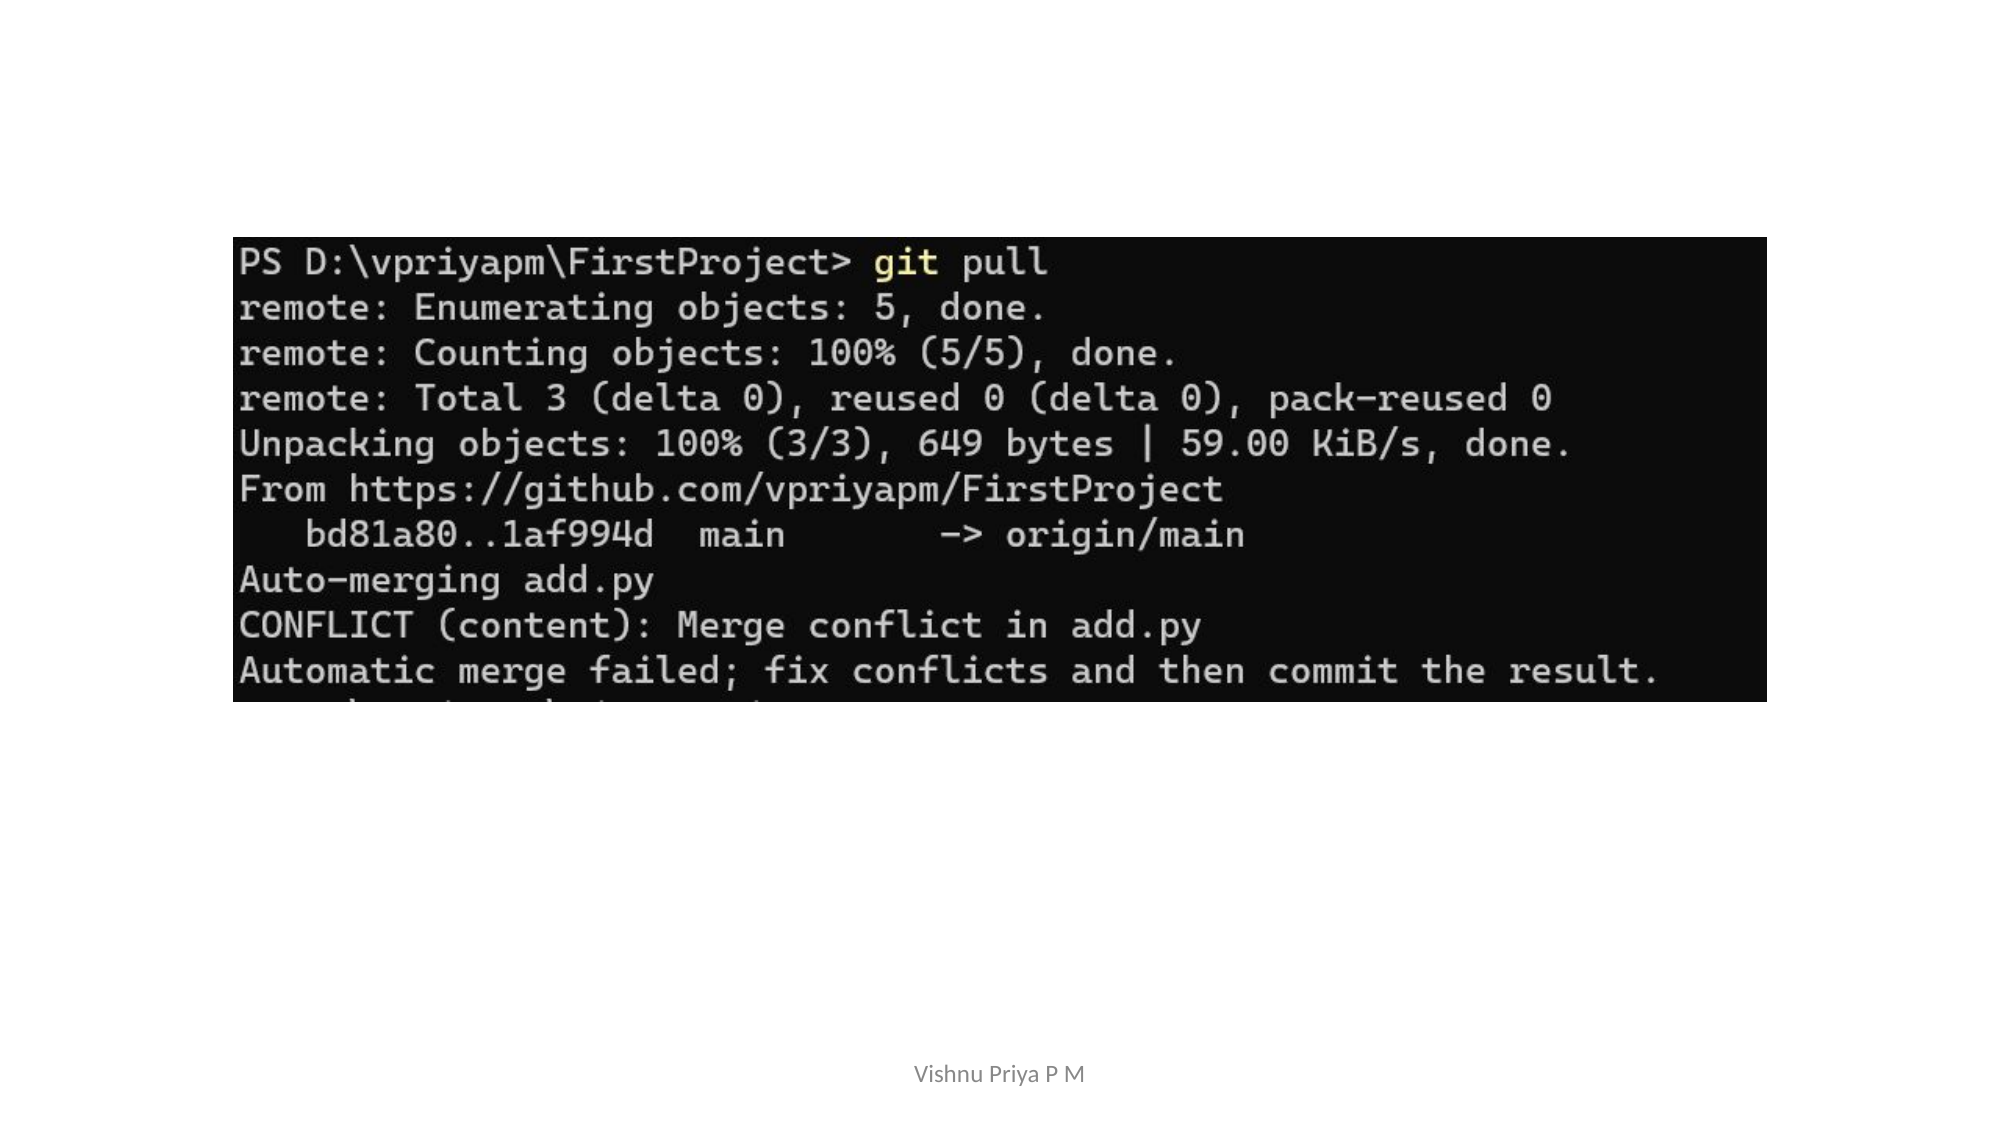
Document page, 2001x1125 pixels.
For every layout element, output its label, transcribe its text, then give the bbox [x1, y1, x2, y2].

picture [233, 237, 1767, 703]
footer Vishnu Priya P M [662, 1042, 1338, 1103]
